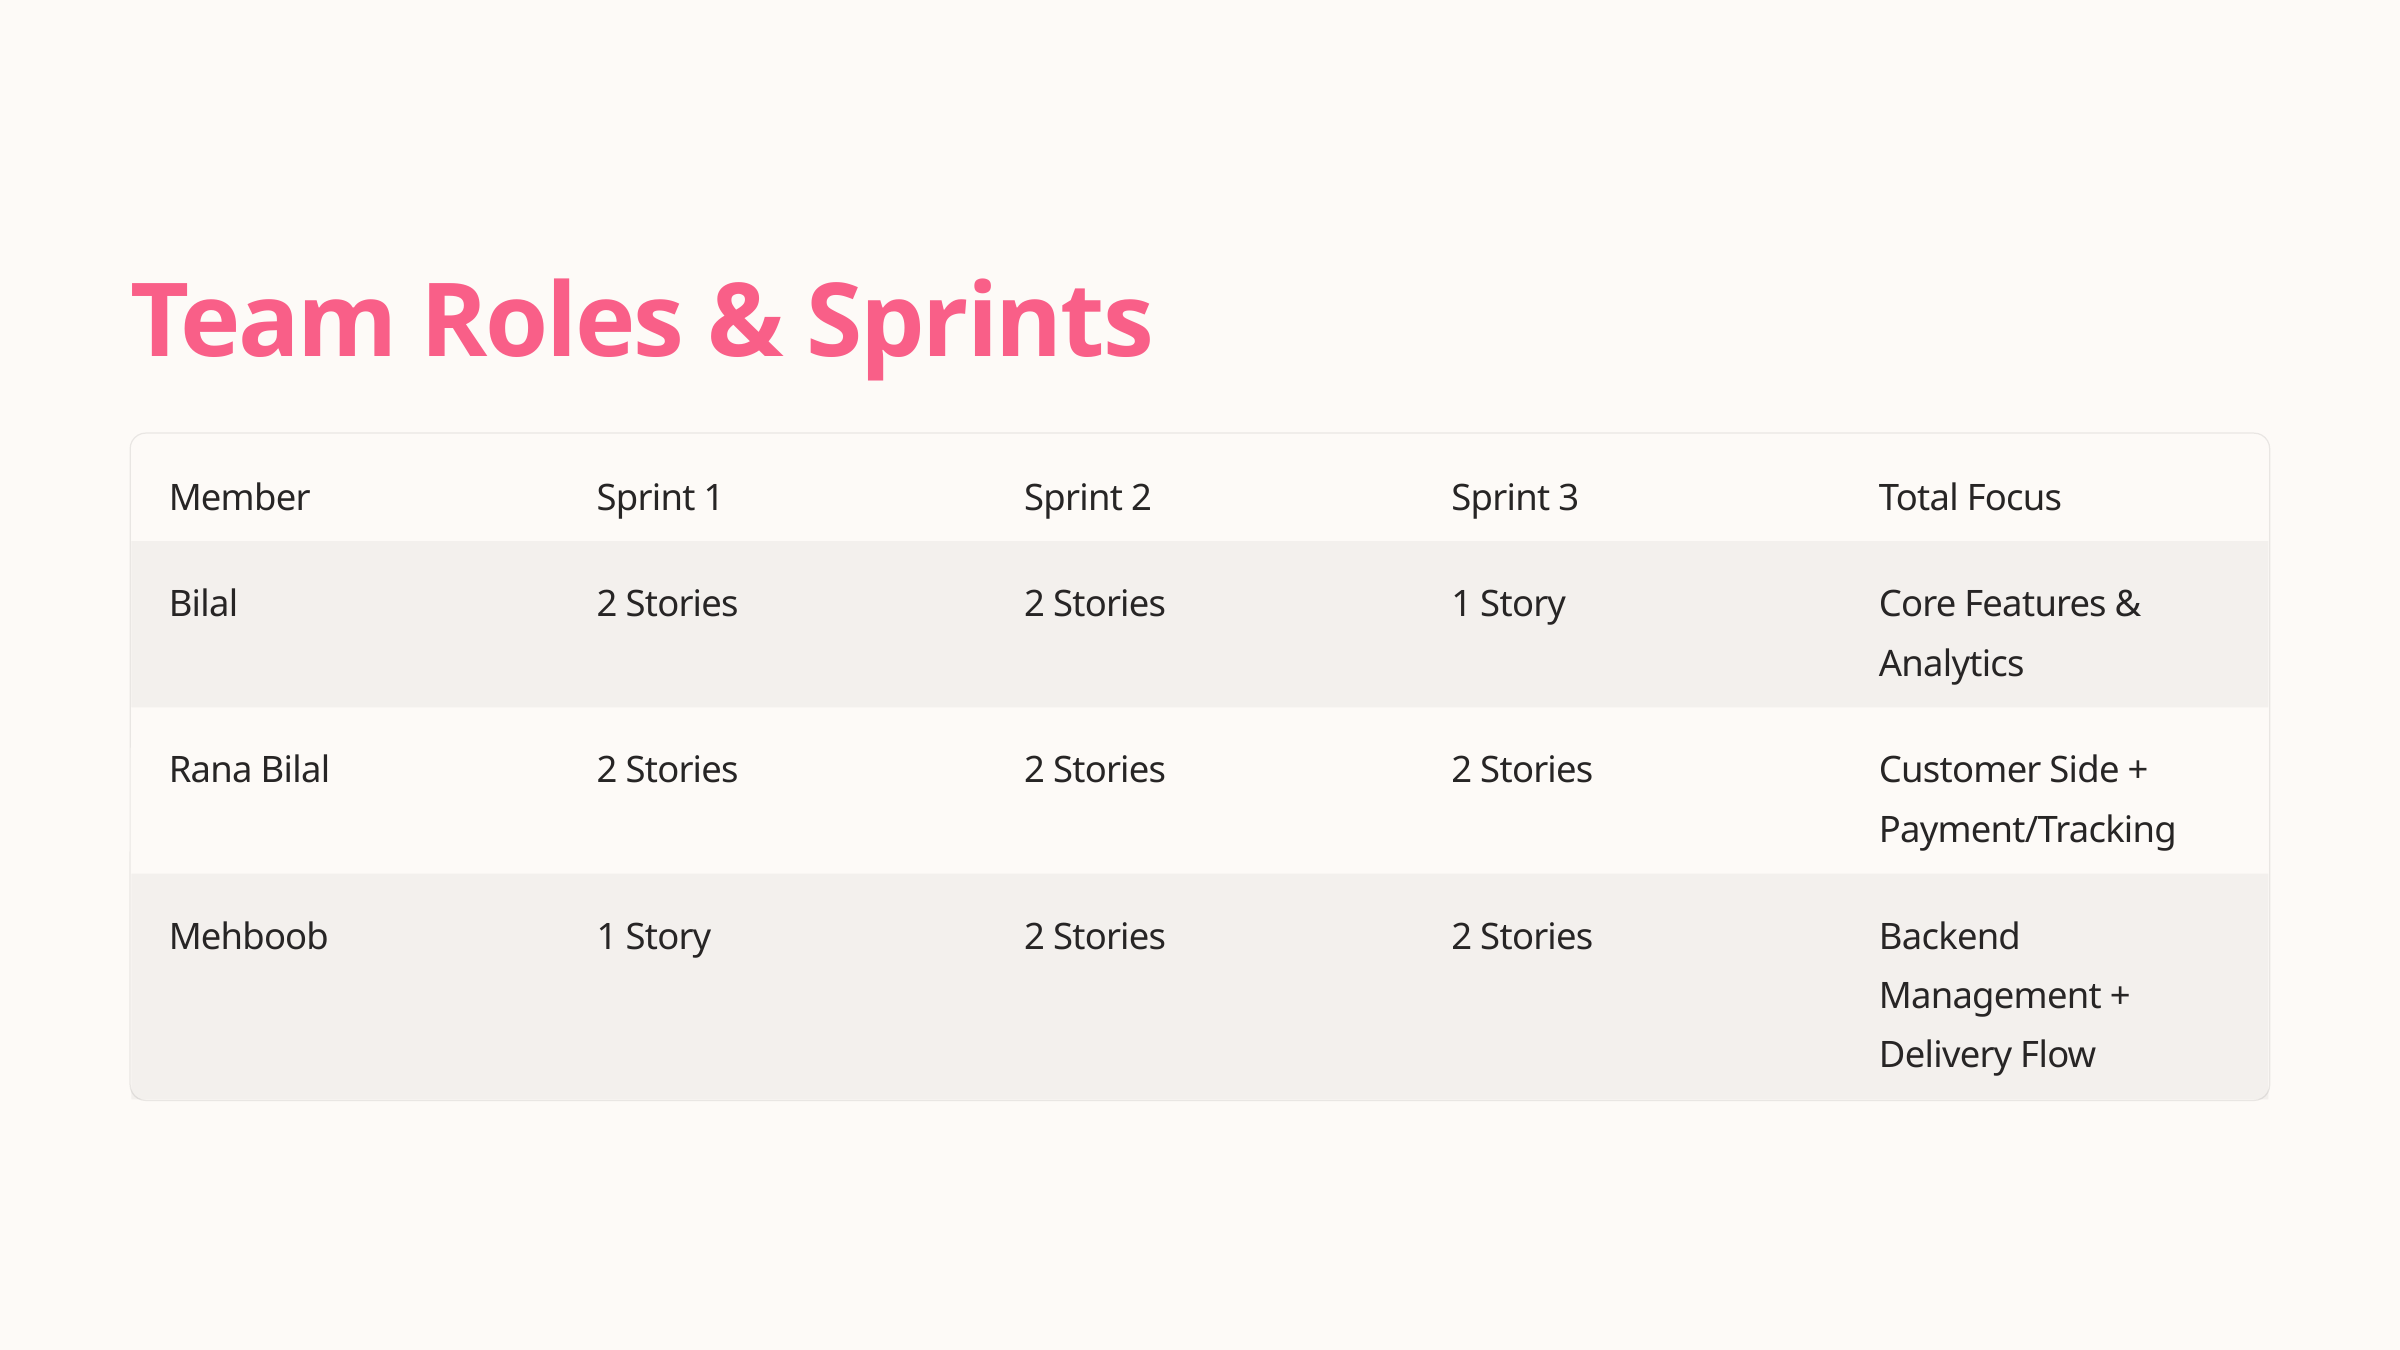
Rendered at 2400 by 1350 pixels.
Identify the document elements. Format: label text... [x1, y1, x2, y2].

text_box 1 Story [596, 897, 949, 957]
text_box 2 Stories [596, 730, 949, 791]
text_box 2 Stories [1451, 897, 1804, 957]
text_box 2 Stories [1451, 730, 1804, 791]
text_box [131, 873, 2269, 1100]
text_box Sprint 1 [596, 457, 949, 518]
text_box Backend Management + Delivery Flow [1878, 897, 2232, 1076]
text_box Sprint 2 [1024, 457, 1376, 518]
text_box [131, 434, 2269, 541]
text_box Customer Side + Payment/Tracking [1878, 730, 2232, 850]
text_box Team Roles & Sprints [130, 249, 1154, 378]
text_box 2 Stories [1024, 897, 1376, 957]
text_box Mehboob [168, 897, 522, 957]
text_box 2 Stories [1024, 730, 1376, 791]
text_box Core Features & Analytics [1878, 564, 2232, 684]
text_box Bilal [168, 564, 522, 625]
text_box Sprint 3 [1451, 457, 1804, 518]
text_box [131, 707, 2269, 873]
text_box 1 Story [1451, 564, 1804, 625]
text_box 2 Stories [1024, 564, 1376, 625]
text_box 2 Stories [596, 564, 949, 625]
text_box Member [168, 457, 522, 518]
text_box Rana Bilal [168, 730, 522, 791]
text_box Total Focus [1878, 457, 2232, 518]
text_box [131, 541, 2269, 707]
